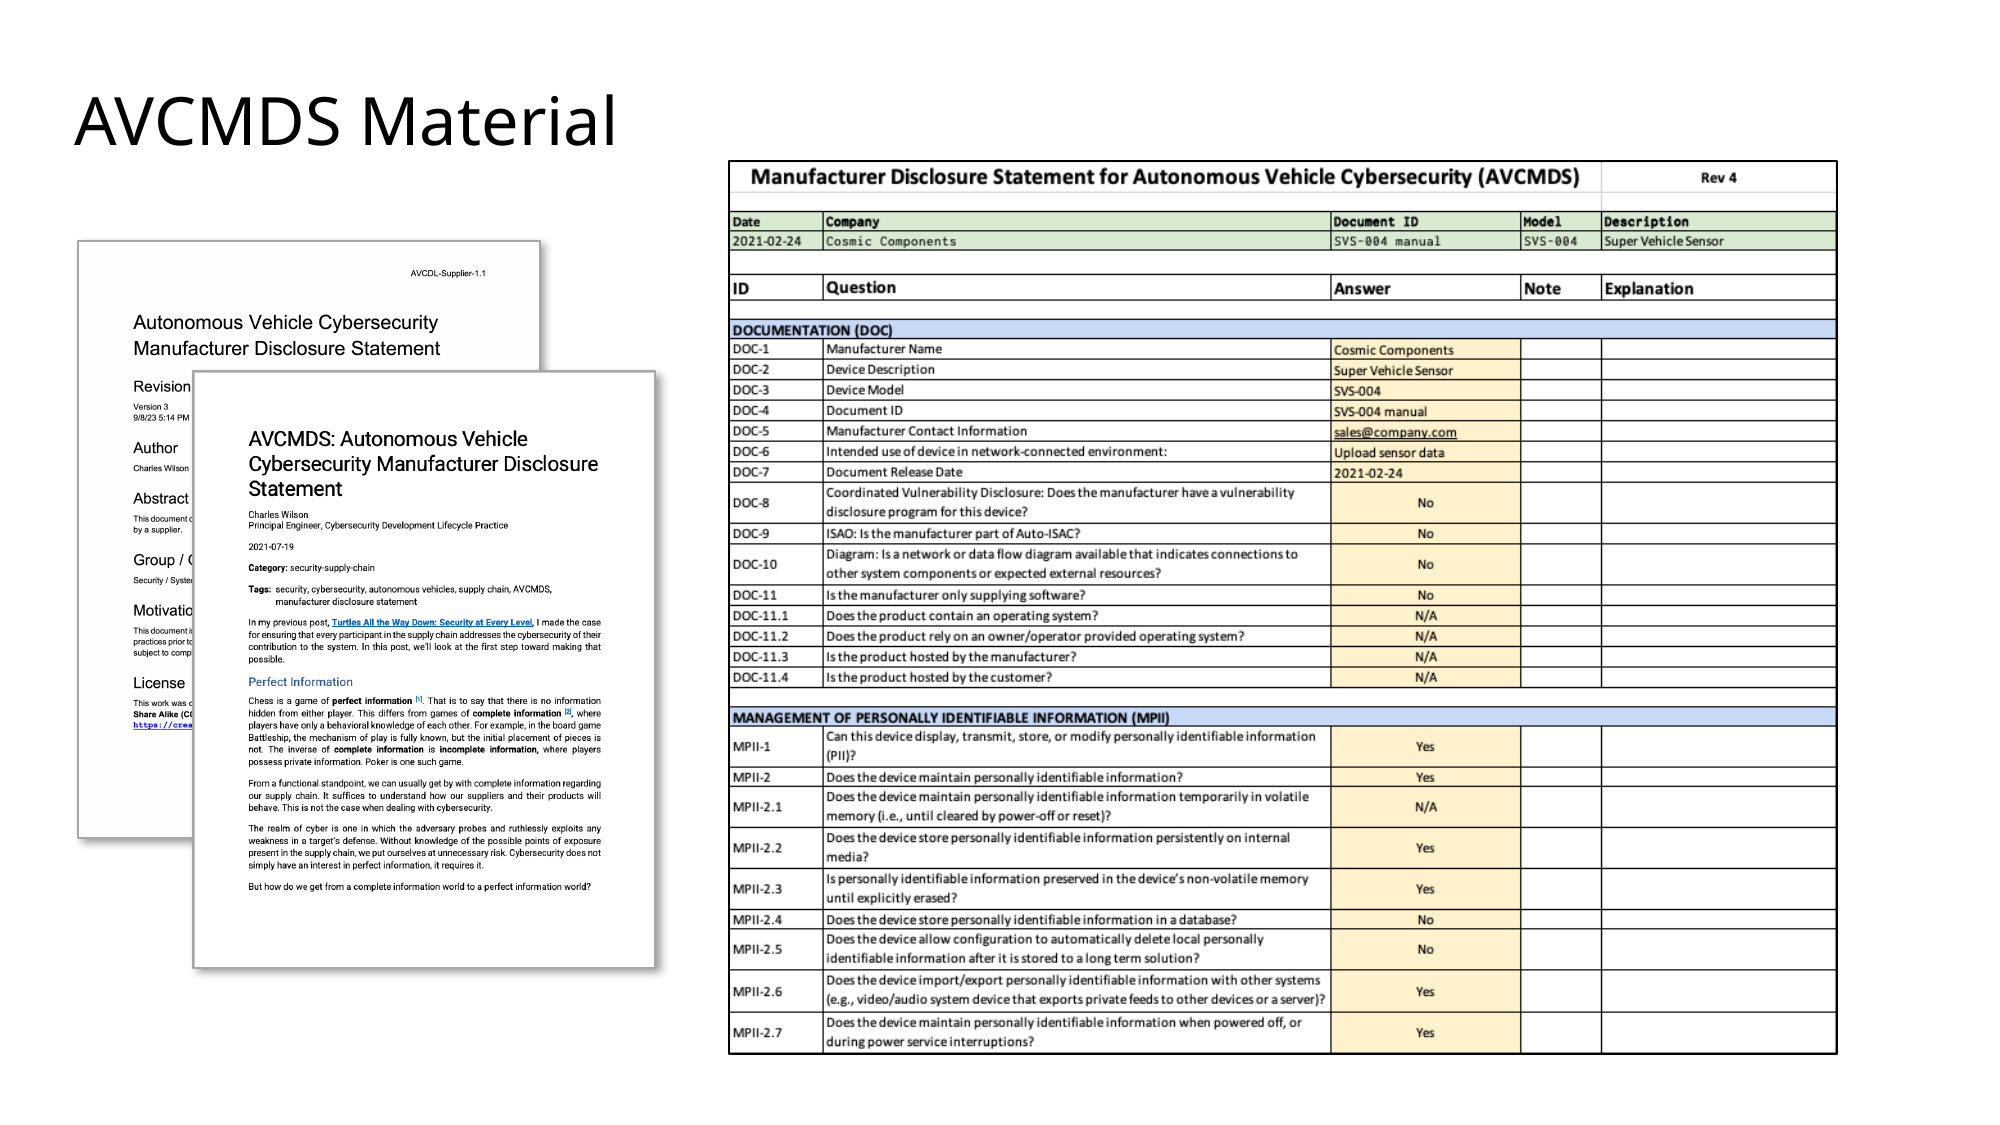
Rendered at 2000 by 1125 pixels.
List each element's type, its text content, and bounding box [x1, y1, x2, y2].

picture [729, 161, 1837, 1054]
picture [79, 241, 655, 968]
title AVCMDS Material [74, 75, 1925, 162]
